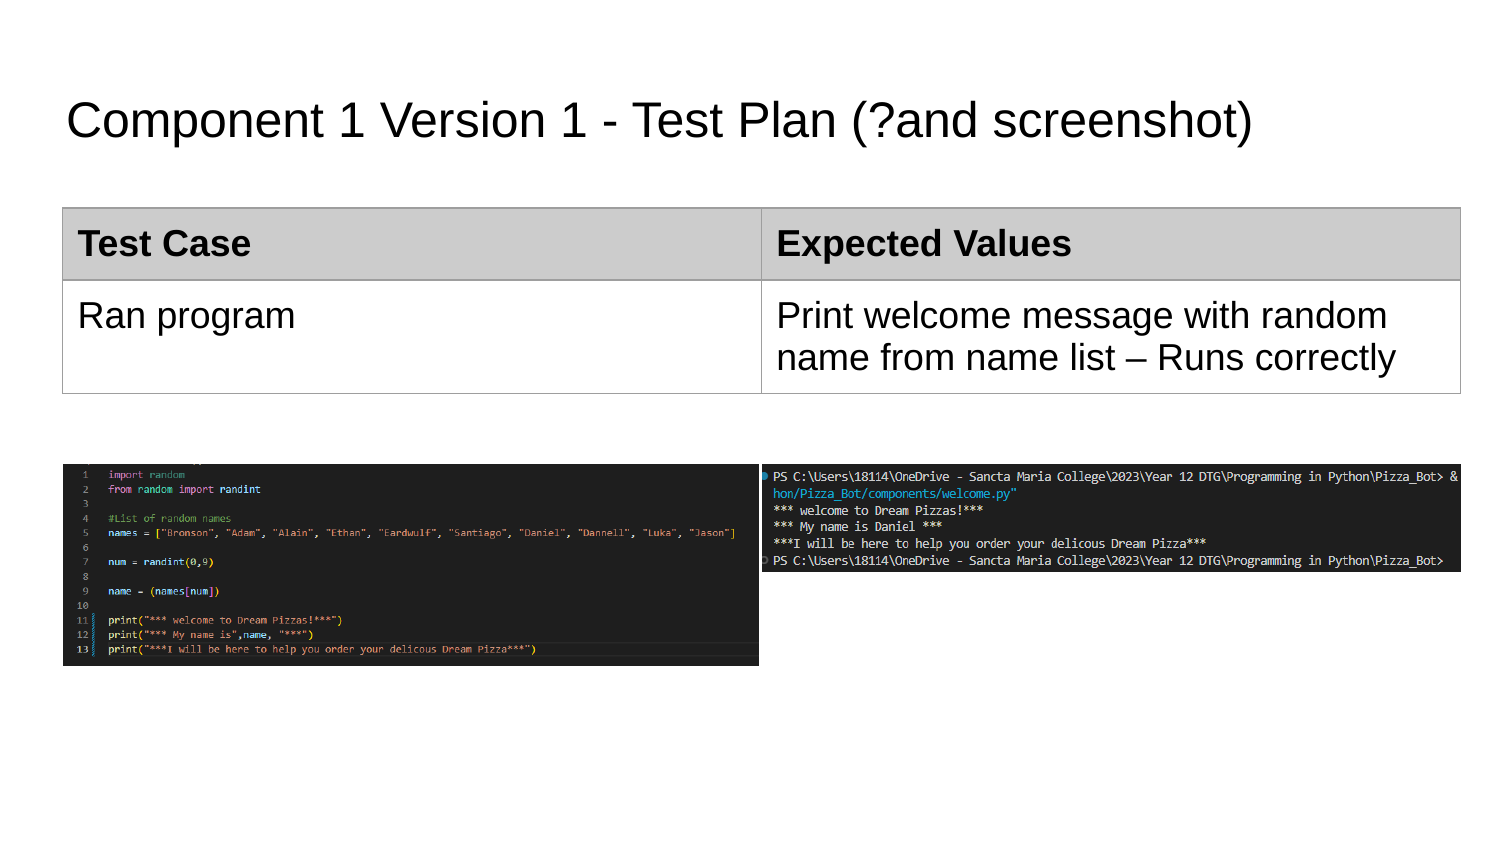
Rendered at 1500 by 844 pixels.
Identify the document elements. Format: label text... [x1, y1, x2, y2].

table_header Expected Values [762, 209, 1460, 279]
picture [761, 464, 1461, 572]
title Component 1 Version 1 - Test Plan (?and screenshot) [51, 72, 1449, 167]
picture [63, 464, 759, 666]
table_cell Ran program [63, 281, 761, 393]
table_header Test Case [63, 209, 761, 279]
table_cell Print welcome message with random name from name list – Runs correctly [762, 281, 1460, 393]
